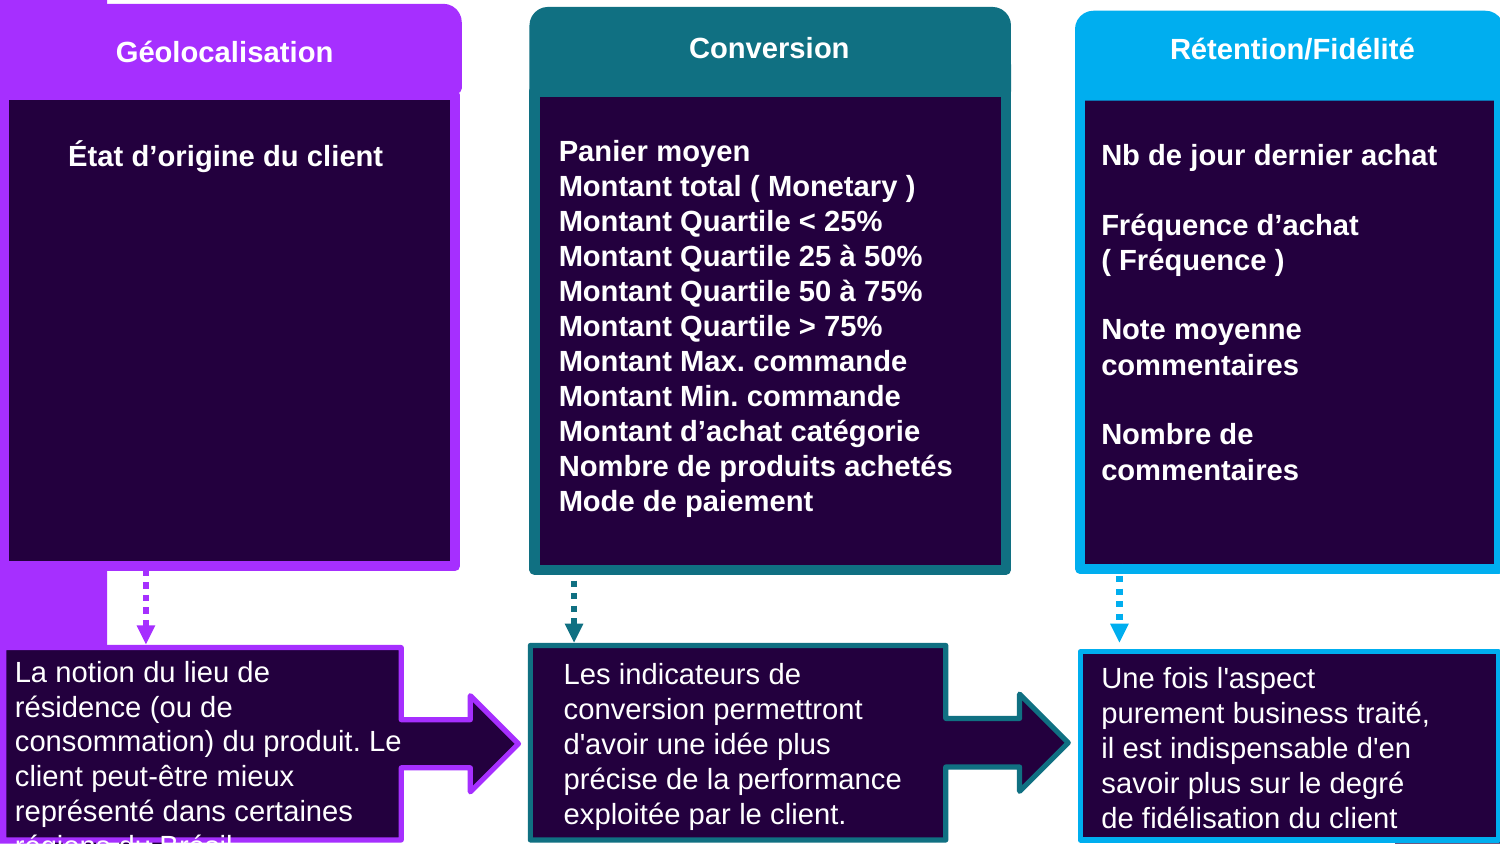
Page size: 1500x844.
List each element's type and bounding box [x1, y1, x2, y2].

text_box [0, 8, 1499, 844]
